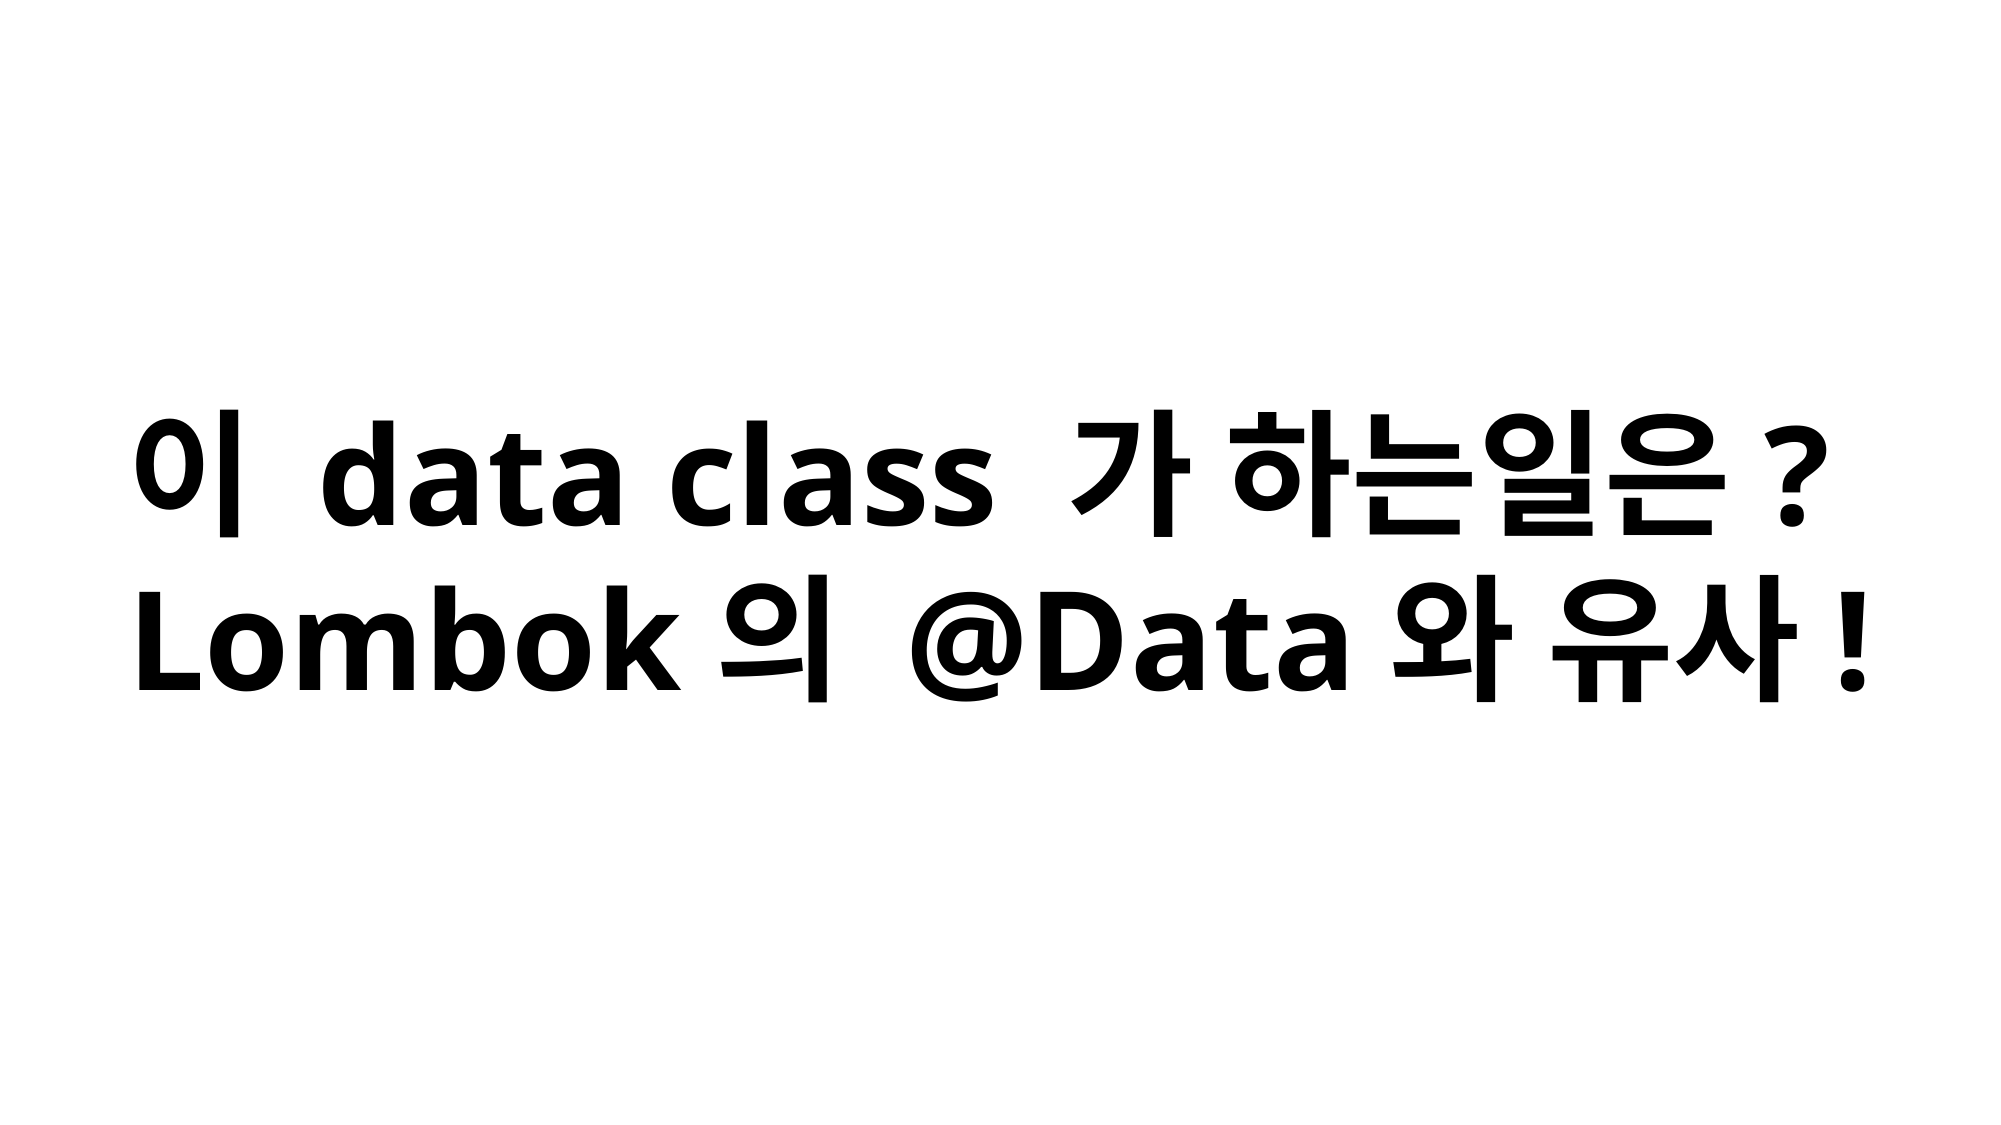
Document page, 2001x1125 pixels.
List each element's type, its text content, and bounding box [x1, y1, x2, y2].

text_box 이 data class 가 하는일은? Lombok의 @Data와 유사! [119, 380, 1881, 726]
